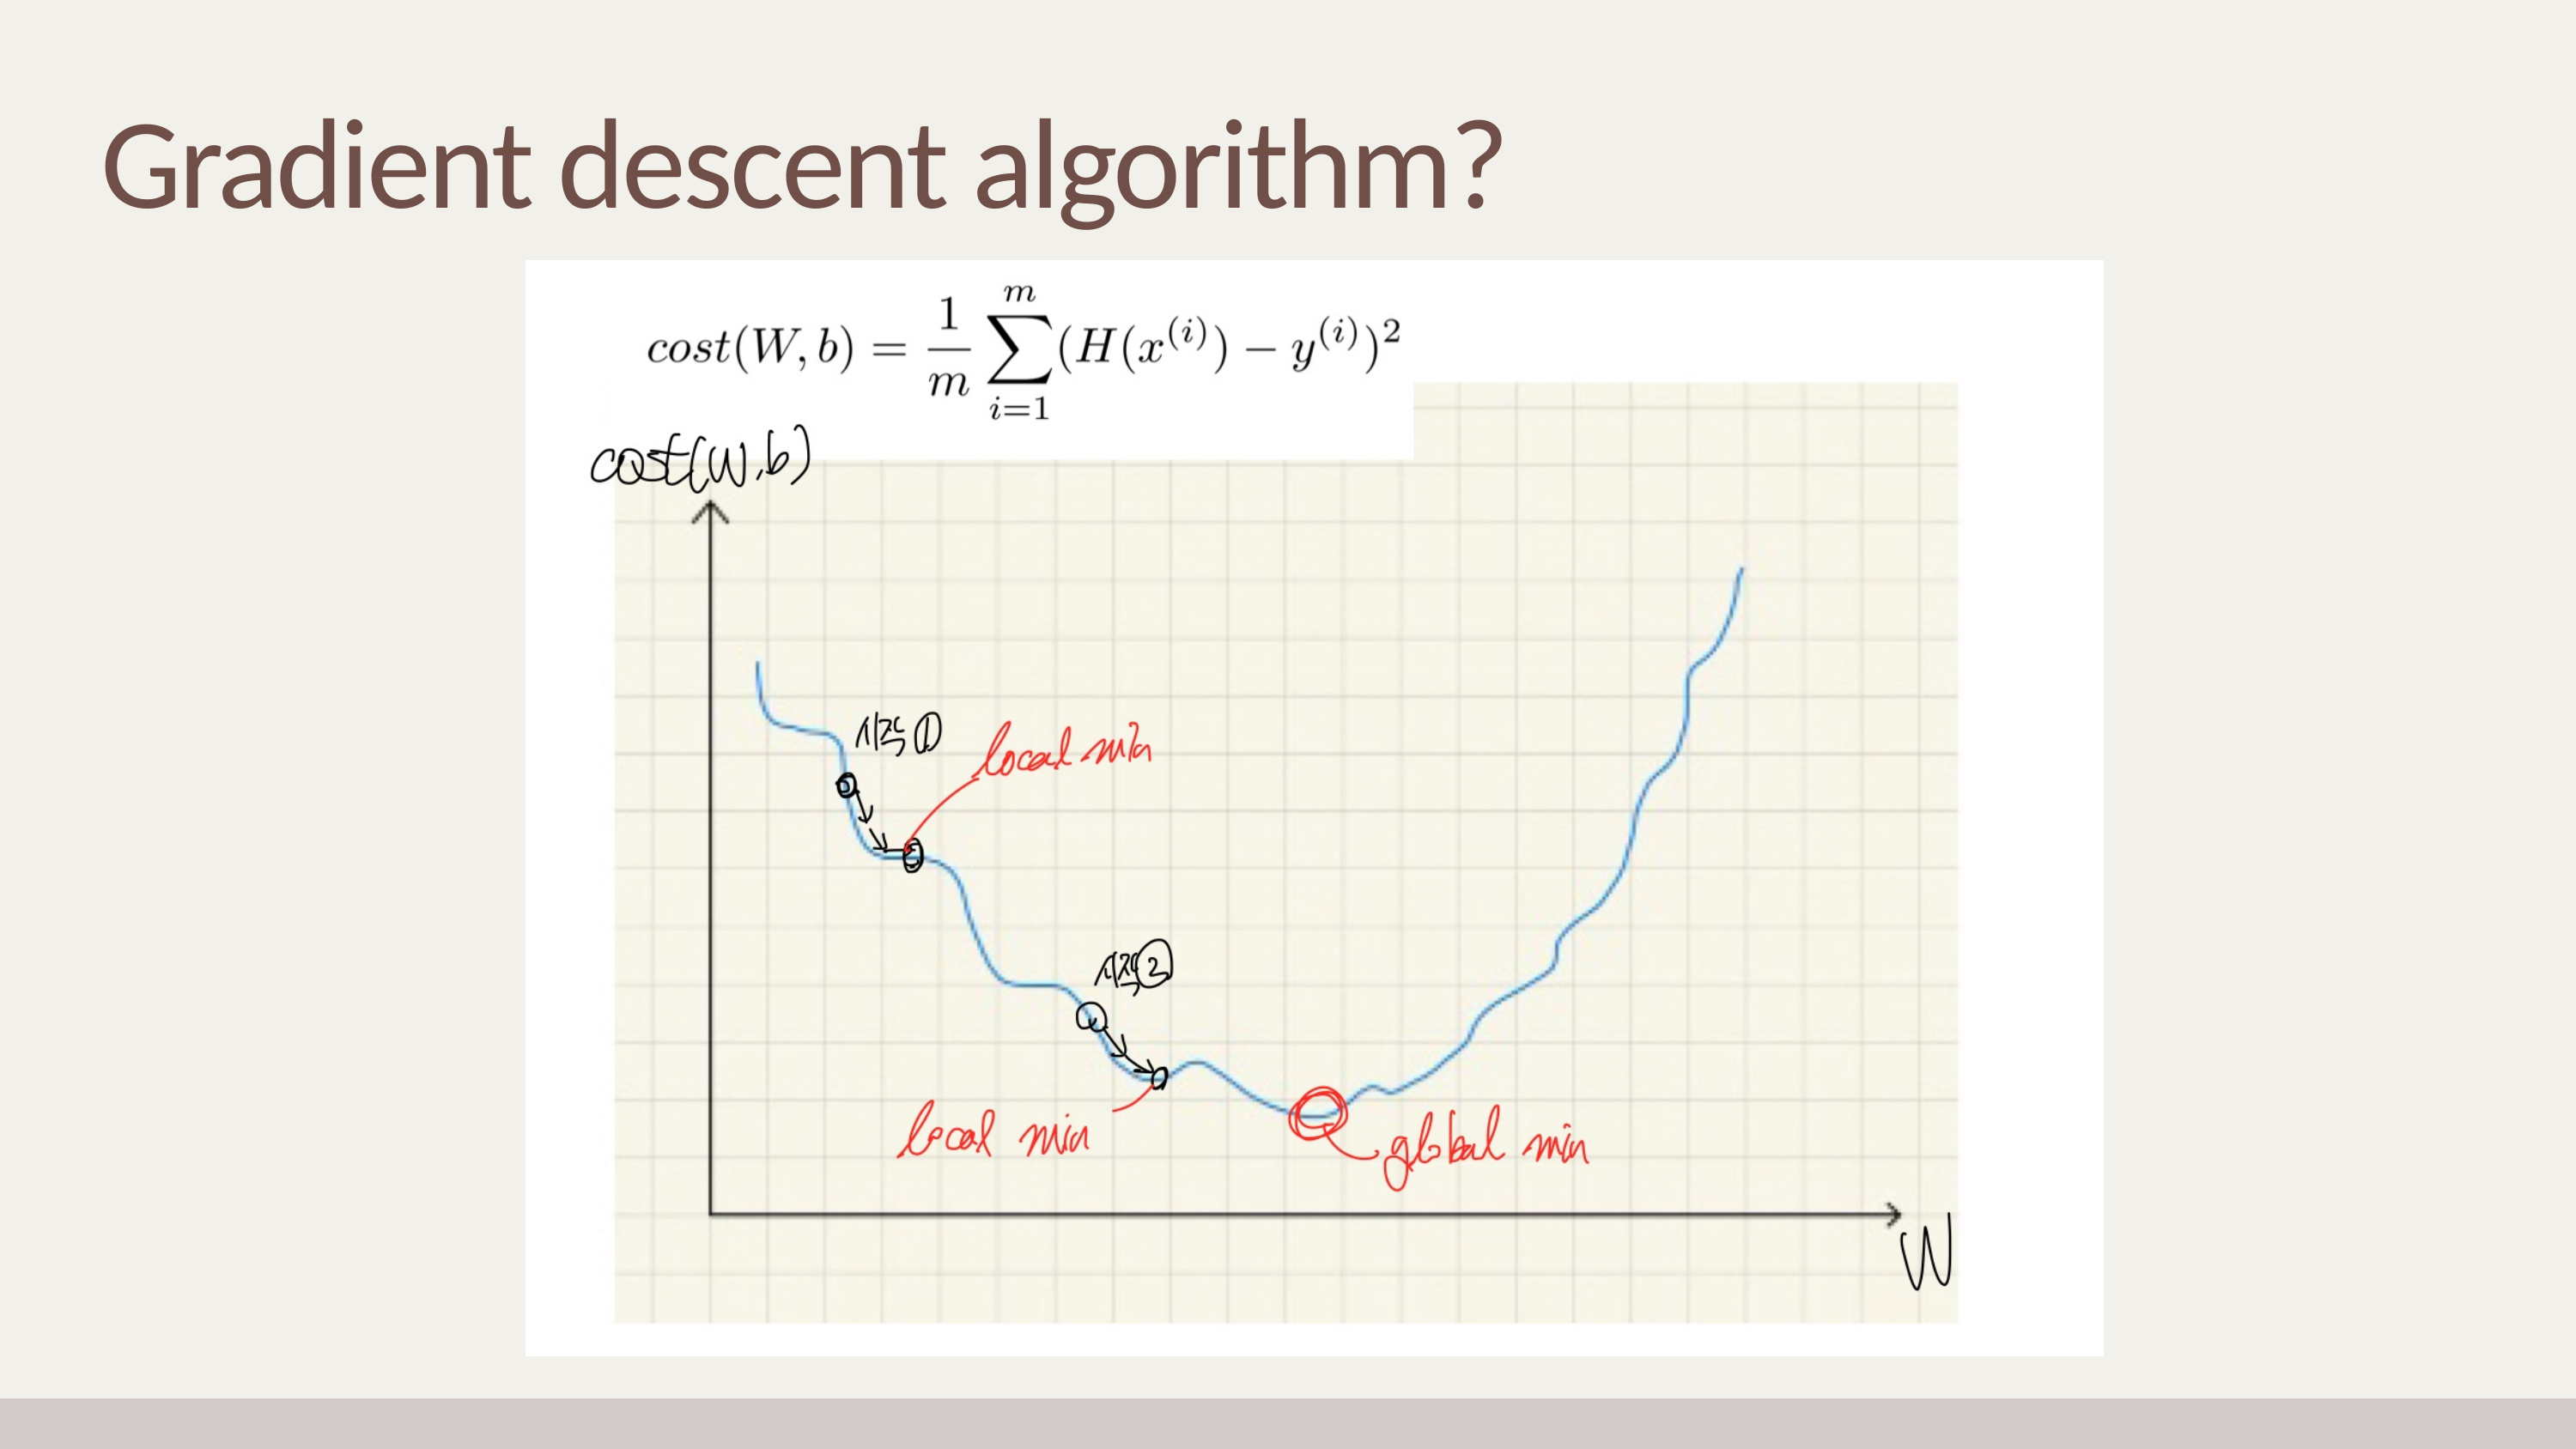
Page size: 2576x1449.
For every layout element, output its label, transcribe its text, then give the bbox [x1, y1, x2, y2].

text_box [0, 1397, 2576, 1449]
text_box Gradient descent algorithm? [100, 92, 1820, 234]
picture [526, 260, 2104, 1357]
